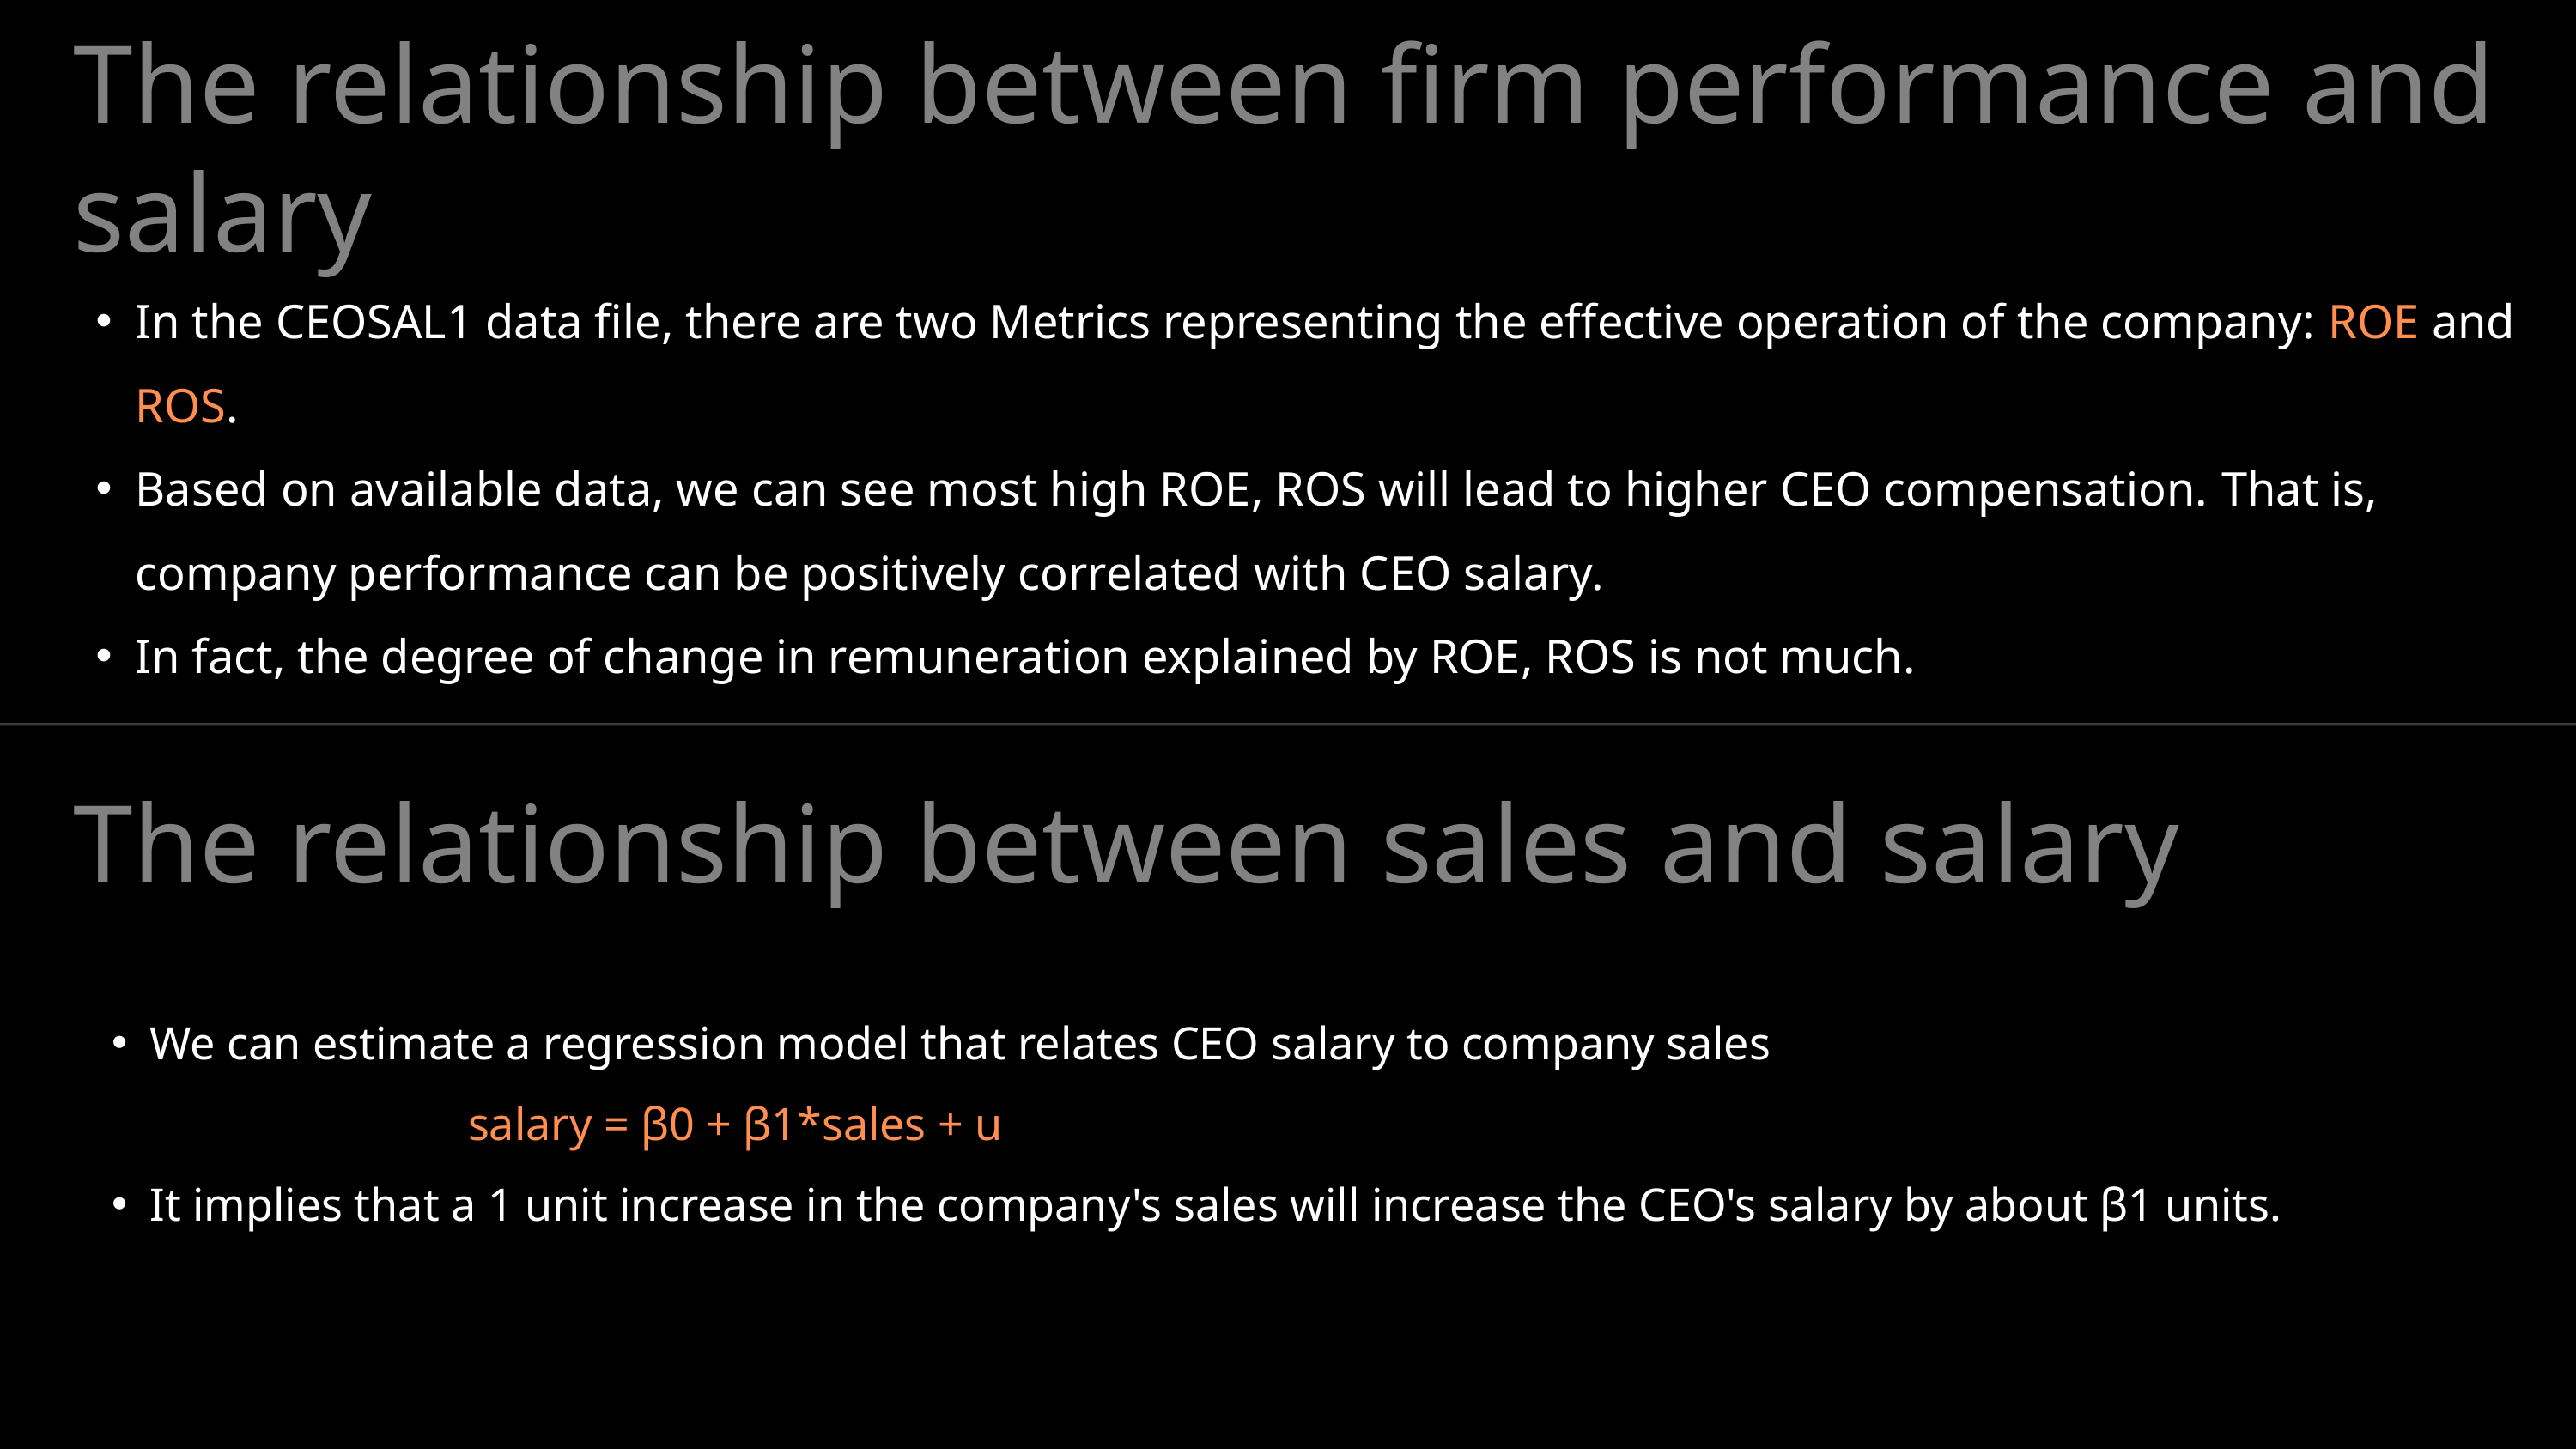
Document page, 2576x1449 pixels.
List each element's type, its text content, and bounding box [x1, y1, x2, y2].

text_box In the CEOSAL1 data file, there are two Metrics representing the effective operation of the company: ROE and ROS. Based on available data, we can see most high ROE, ROS will lead to higher CEO compensation. That is, company performance can be positively correlated with CEO salary. In fact, the degree of change in remuneration explained by ROE, ROS is not much. [56, 264, 2520, 683]
text_box The relationship between firm performance and salary [73, 15, 2555, 274]
text_box We can estimate a regression model that relates CEO salary to company sales salary = β0 + β1*sales + u It implies that a 1 unit increase in the company's sales will increase the CEO's salary by about β1 units. [73, 988, 2429, 1311]
text_box The relationship between sales and salary [73, 775, 2537, 905]
